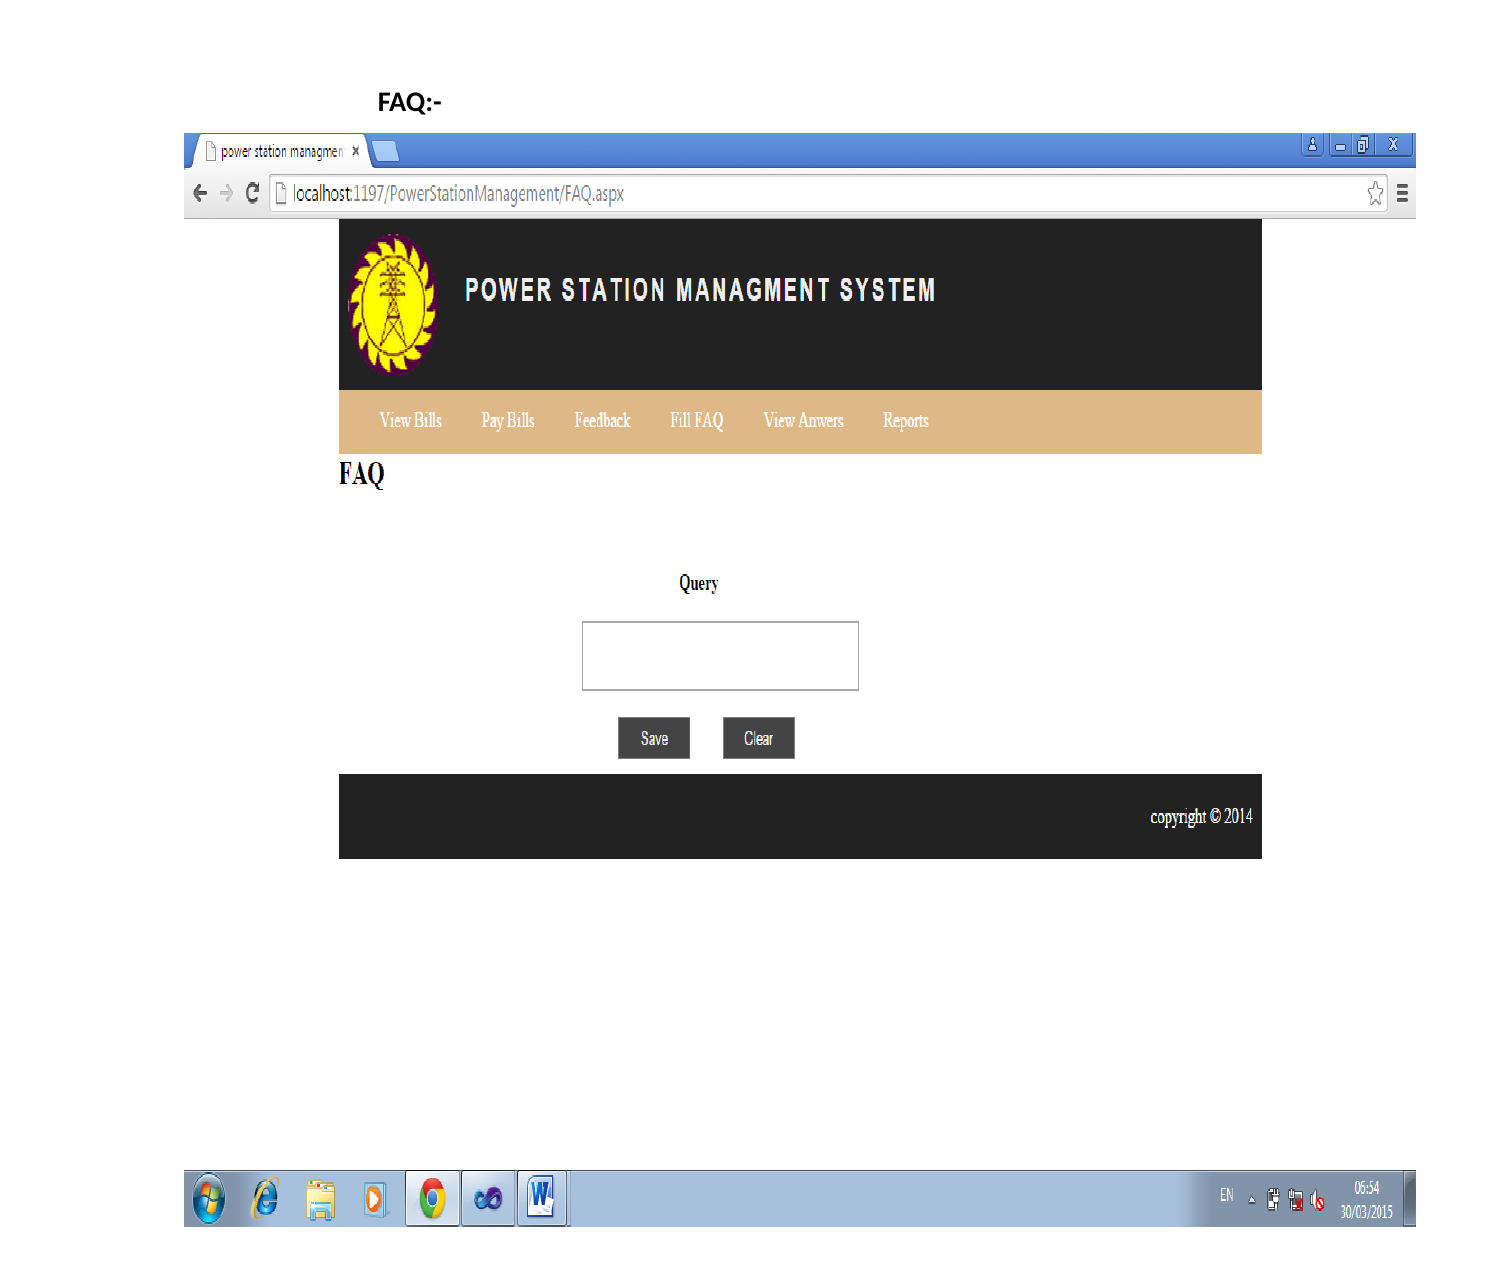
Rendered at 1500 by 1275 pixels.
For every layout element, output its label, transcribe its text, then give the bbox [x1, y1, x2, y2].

picture [184, 132, 1416, 1228]
title FAQ:- [69, 48, 757, 125]
